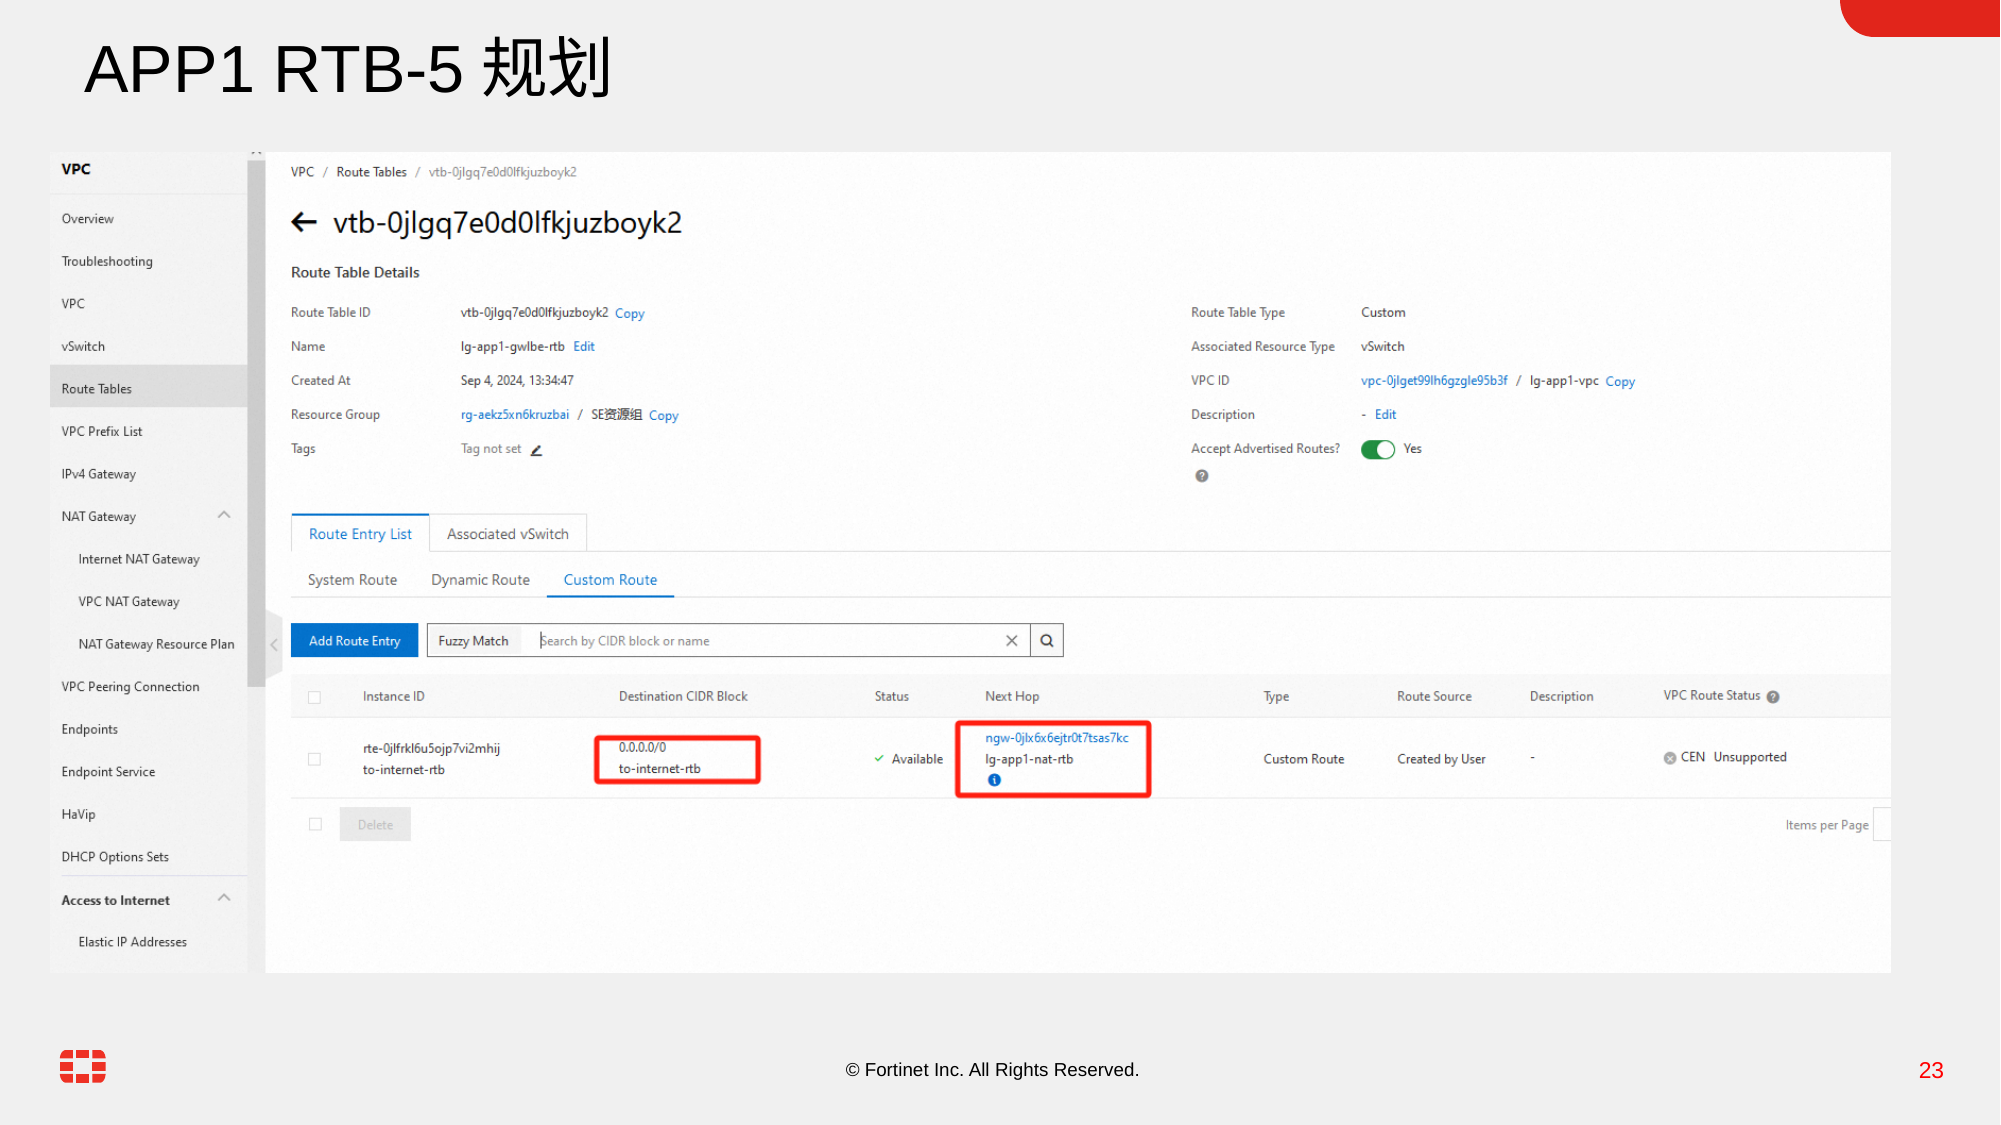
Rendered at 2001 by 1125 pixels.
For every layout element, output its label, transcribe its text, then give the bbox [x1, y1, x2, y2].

picture [49, 152, 1891, 973]
text_box APP1 RTB-5规划 [69, 28, 630, 115]
